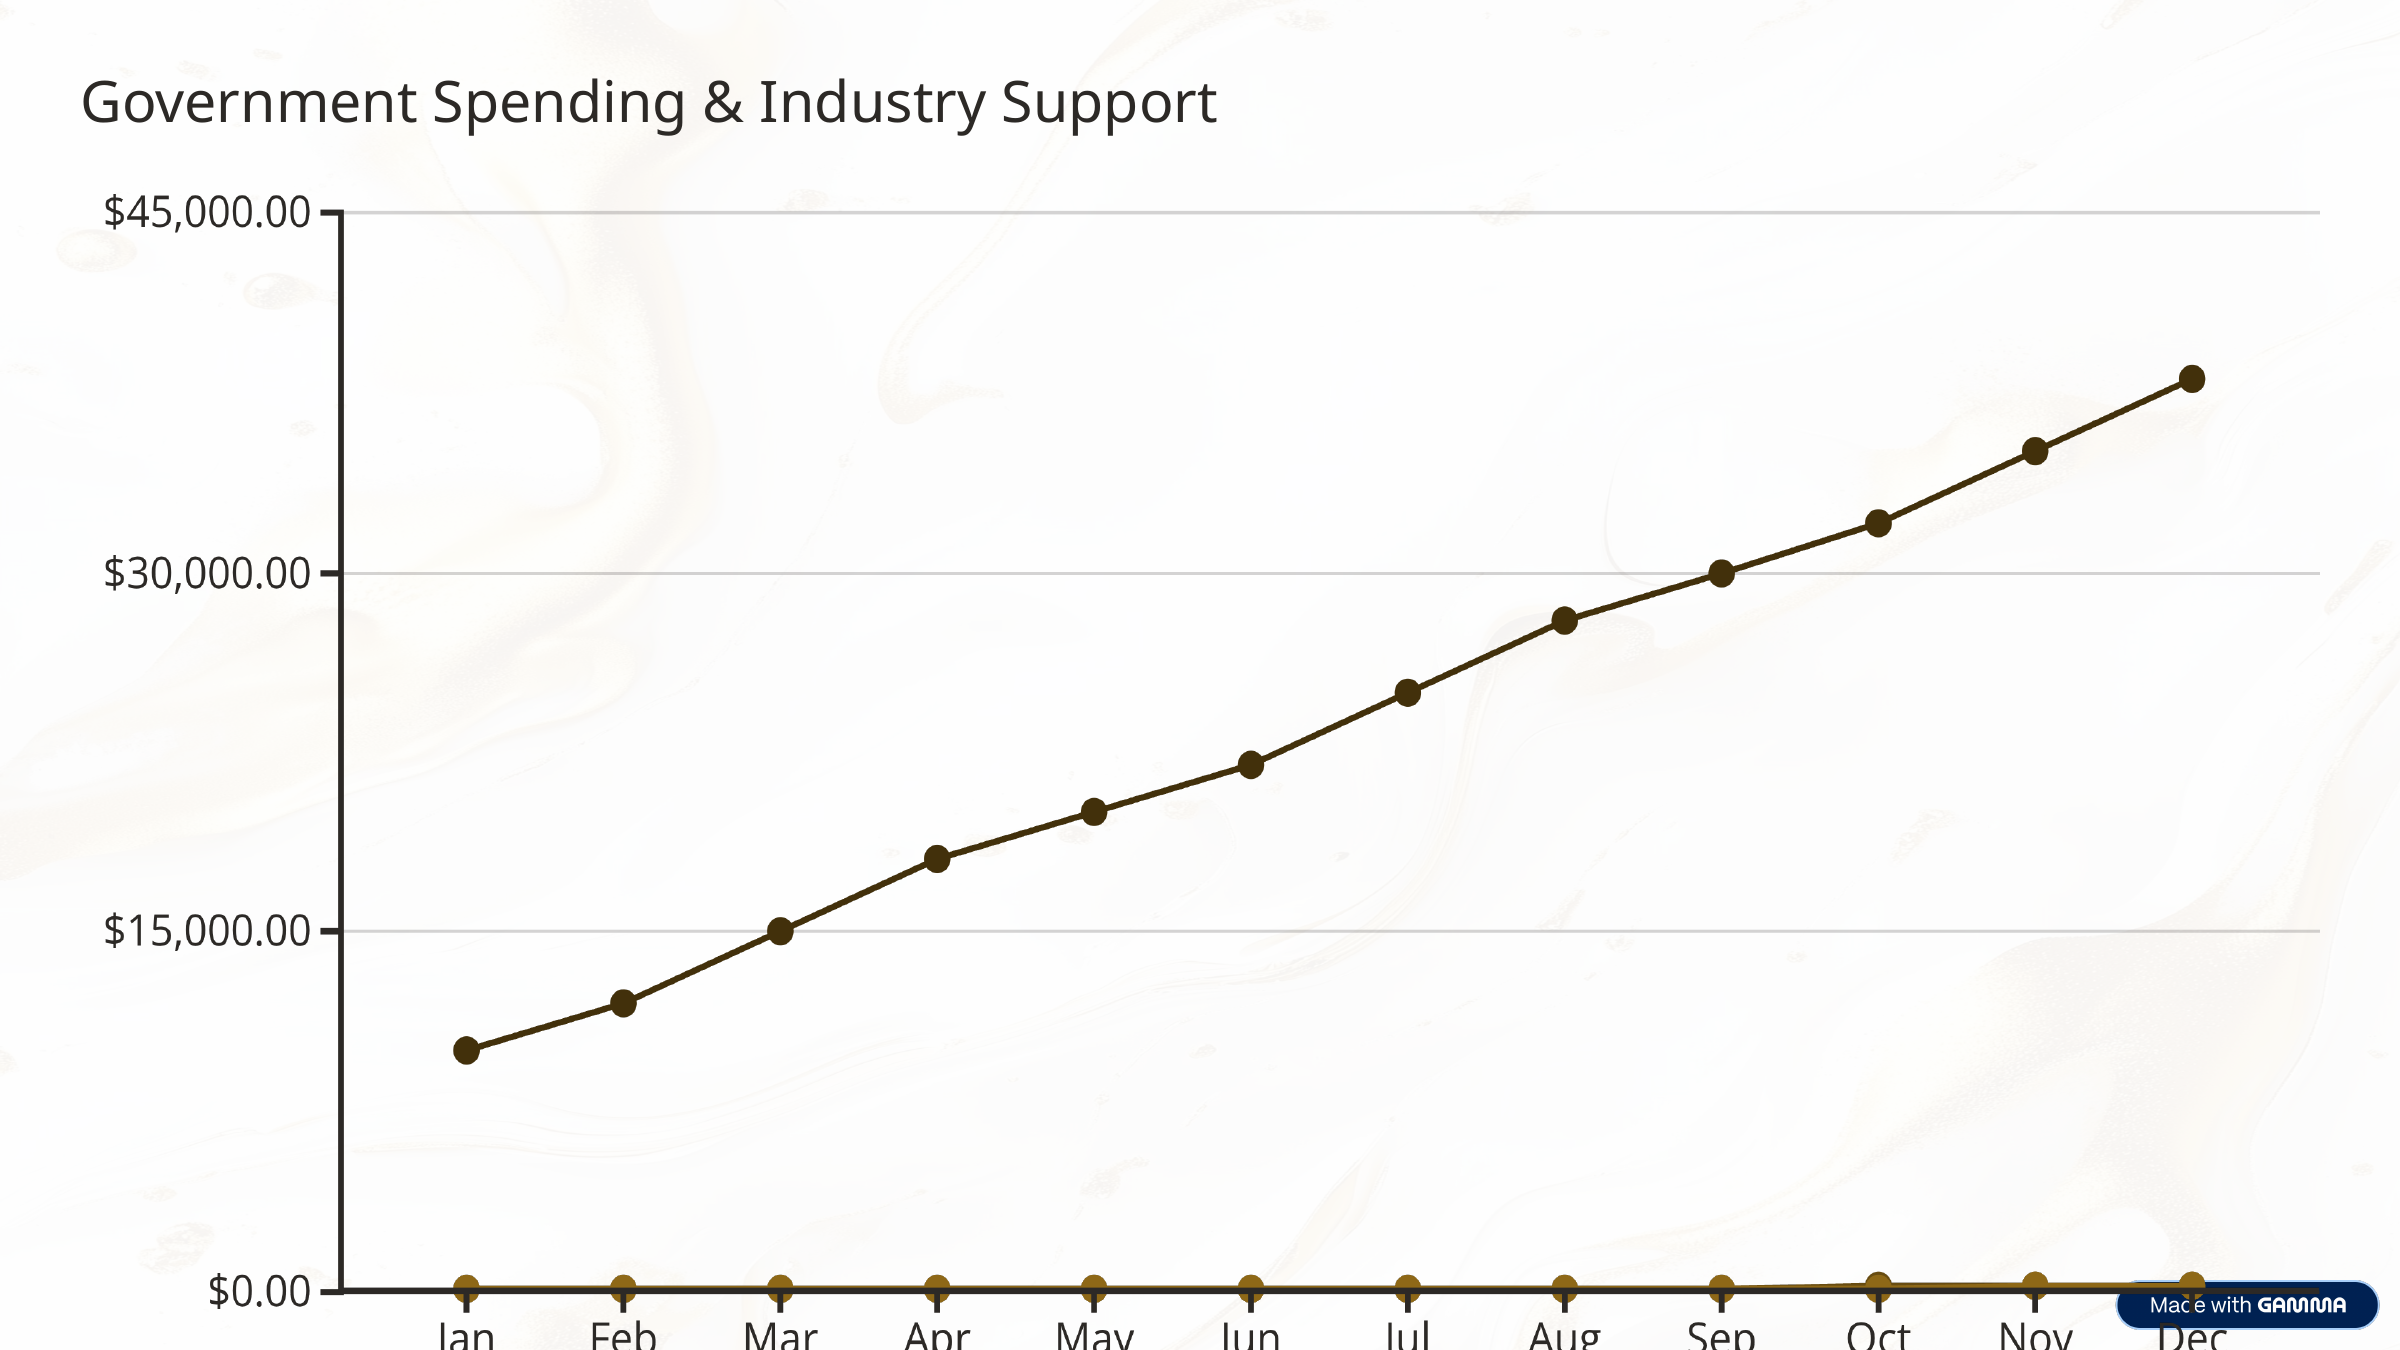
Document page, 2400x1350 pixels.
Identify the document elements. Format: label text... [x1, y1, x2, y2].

picture [80, 180, 2389, 1350]
text_box Government Spending & Industry Support [80, 63, 1249, 135]
